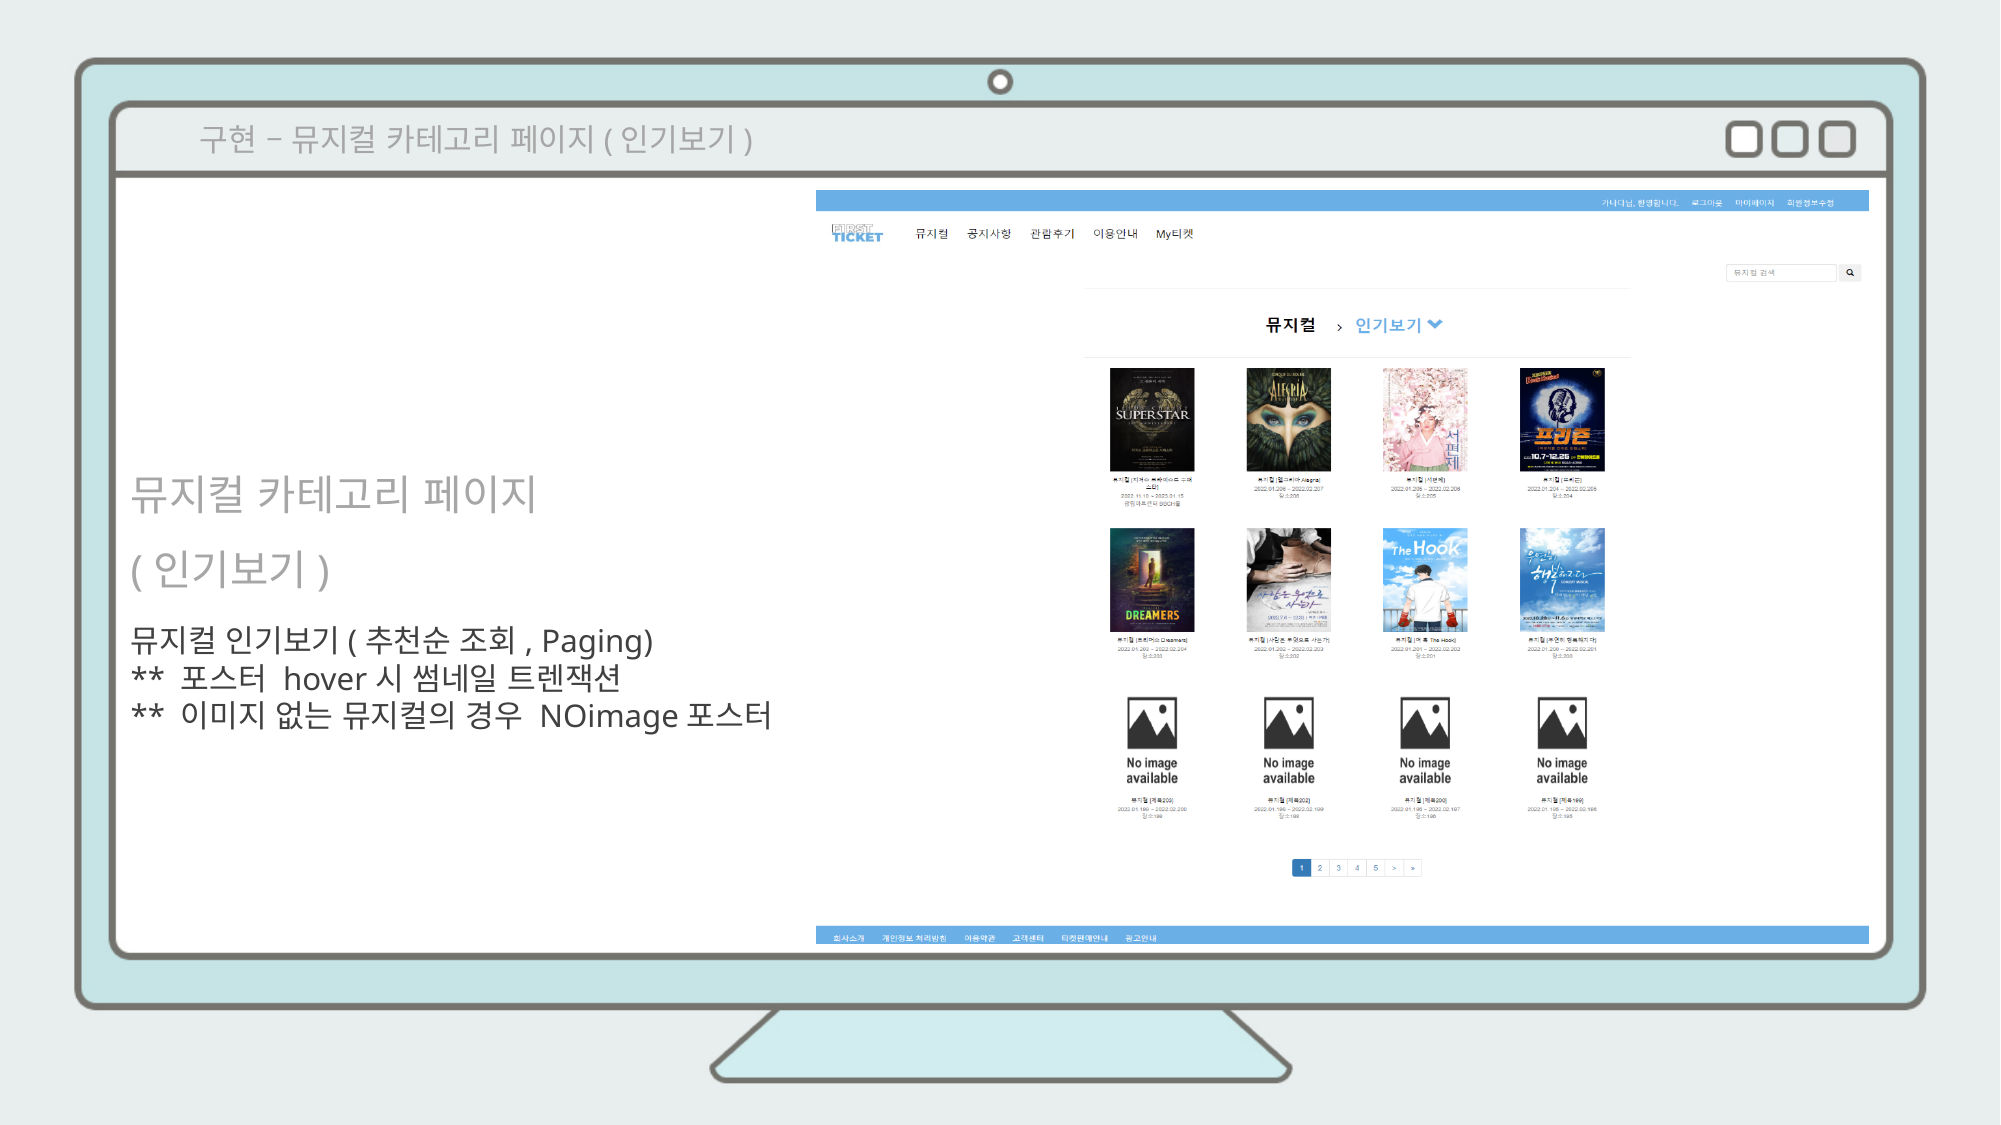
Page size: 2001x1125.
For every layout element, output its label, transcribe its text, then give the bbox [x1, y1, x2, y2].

text_box 뮤지컬 인기보기(추천순 조회, Paging) ** 포스터 hover시 썸네일 트렌잭션 ** 이미지 없는 뮤지컬의 경우 NOimage포스터 [115, 614, 816, 742]
picture [0, 0, 2001, 1125]
text_box 구현 – 뮤지컬 카테고리 페이지(인기보기) [162, 112, 791, 166]
text_box 뮤지컬 카테고리 페이지(인기보기) [115, 436, 623, 602]
